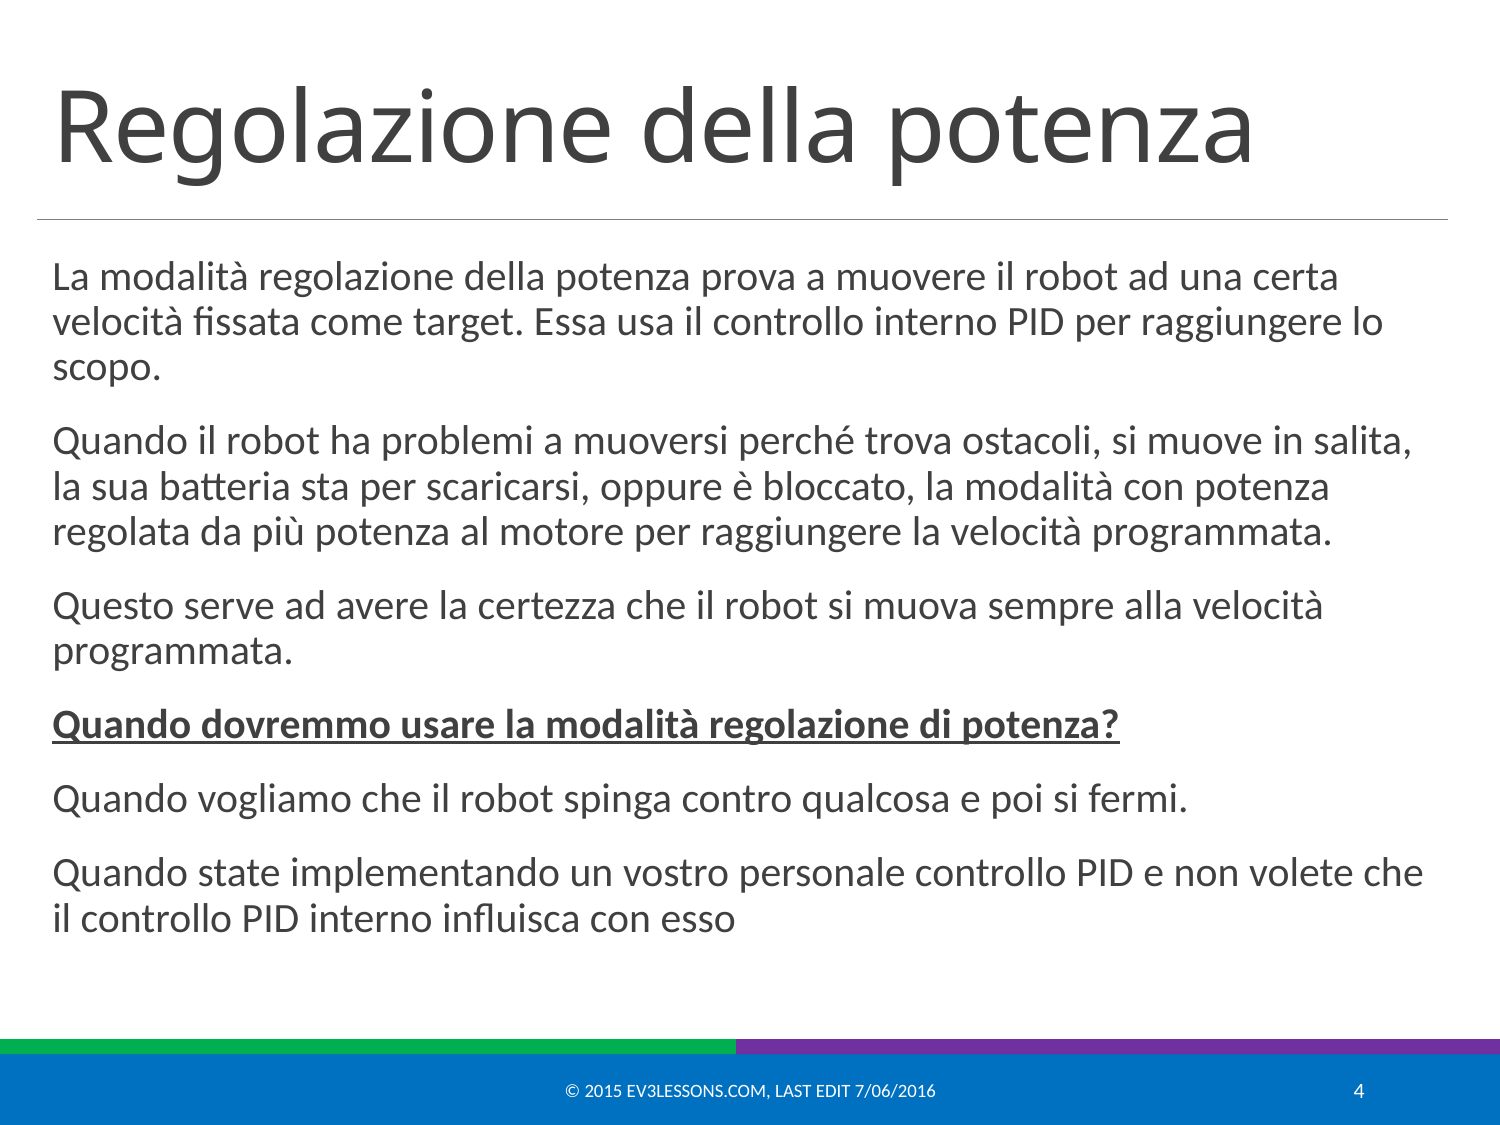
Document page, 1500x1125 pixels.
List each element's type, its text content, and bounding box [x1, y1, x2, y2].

footer © 2015 EV3Lessons.com, Last edit 7/06/2016 [453, 1059, 1047, 1120]
slide_number 4 [1218, 1059, 1380, 1120]
list La modalità regolazione della potenza prova a muovere il robot ad una certa velocità fissata come target. Essa usa il controllo interno PID per raggiungere lo scopo. Quando il robot ha problemi a muoversi perché trova ostacoli, si muove in salita, la sua batteria sta per scaricarsi, oppure è bloccato, la modalità con potenza regolata da più potenza al motore per raggiungere la velocità programmata. Questo serve ad avere la certezza che il robot si muova sempre alla velocità programmata. Quando dovremmo usare la modalità regolazione di potenza? Quando vogliamo che il robot spinga contro qualcosa e poi si fermi. Quando state implementando un vostro personale controllo PID e non volete che il controllo PID interno influisca con esso [37, 246, 1448, 1011]
title Regolazione della potenza [37, 47, 1448, 191]
